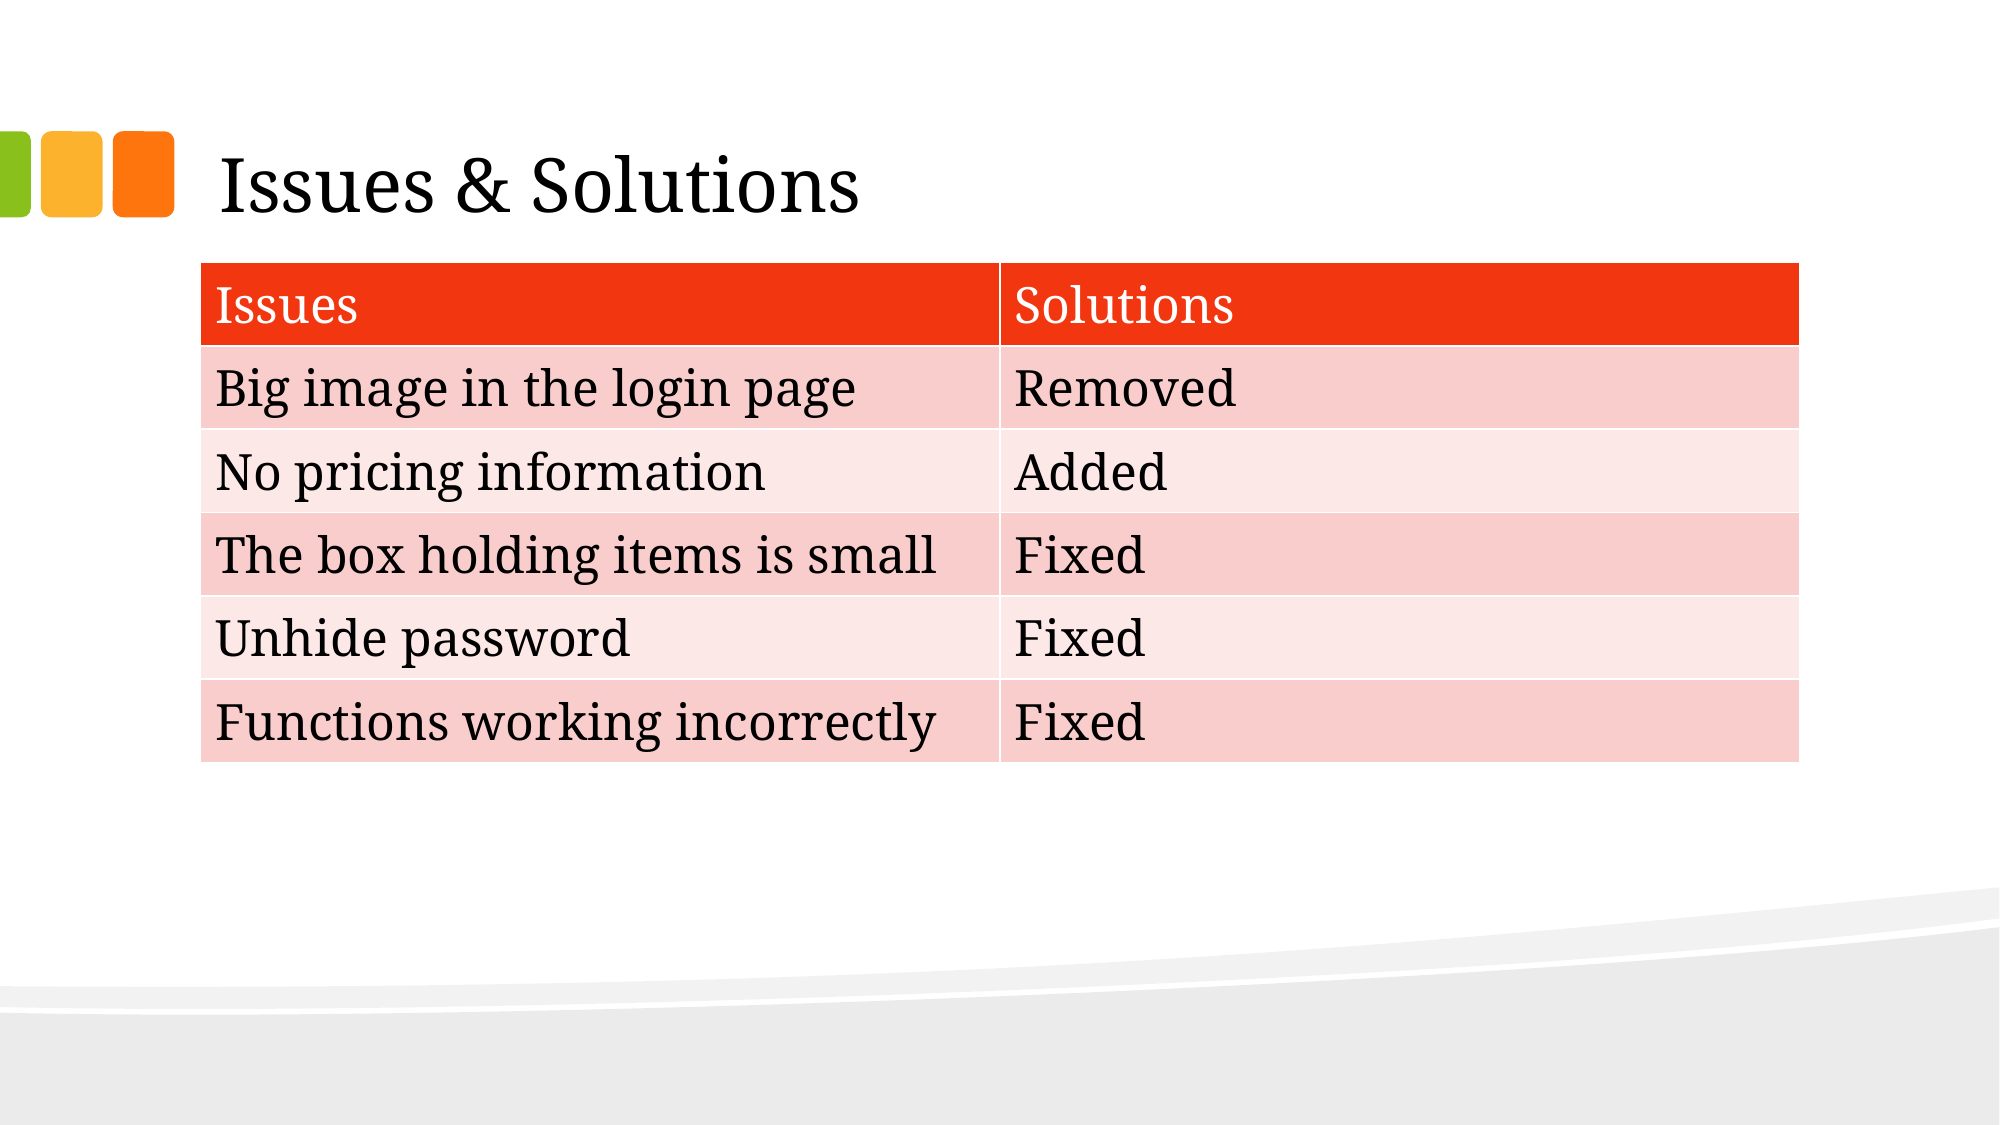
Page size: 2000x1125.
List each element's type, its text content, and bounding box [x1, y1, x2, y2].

table_cell Big image in the login page [201, 347, 999, 428]
table_cell No pricing information [201, 430, 999, 512]
table_header Solutions [1001, 263, 1799, 345]
table_cell Unhide password [201, 597, 999, 678]
table_cell Removed [1001, 347, 1799, 428]
table_cell Fixed [1001, 597, 1799, 678]
title Issues & Solutions [199, 24, 1800, 238]
table_cell Fixed [1001, 513, 1799, 595]
table_cell Added [1001, 430, 1799, 512]
table_header Issues [201, 263, 999, 345]
table_cell Fixed [1001, 680, 1799, 762]
table_cell The box holding items is small [201, 513, 999, 595]
table_cell Functions working incorrectly [201, 680, 999, 762]
